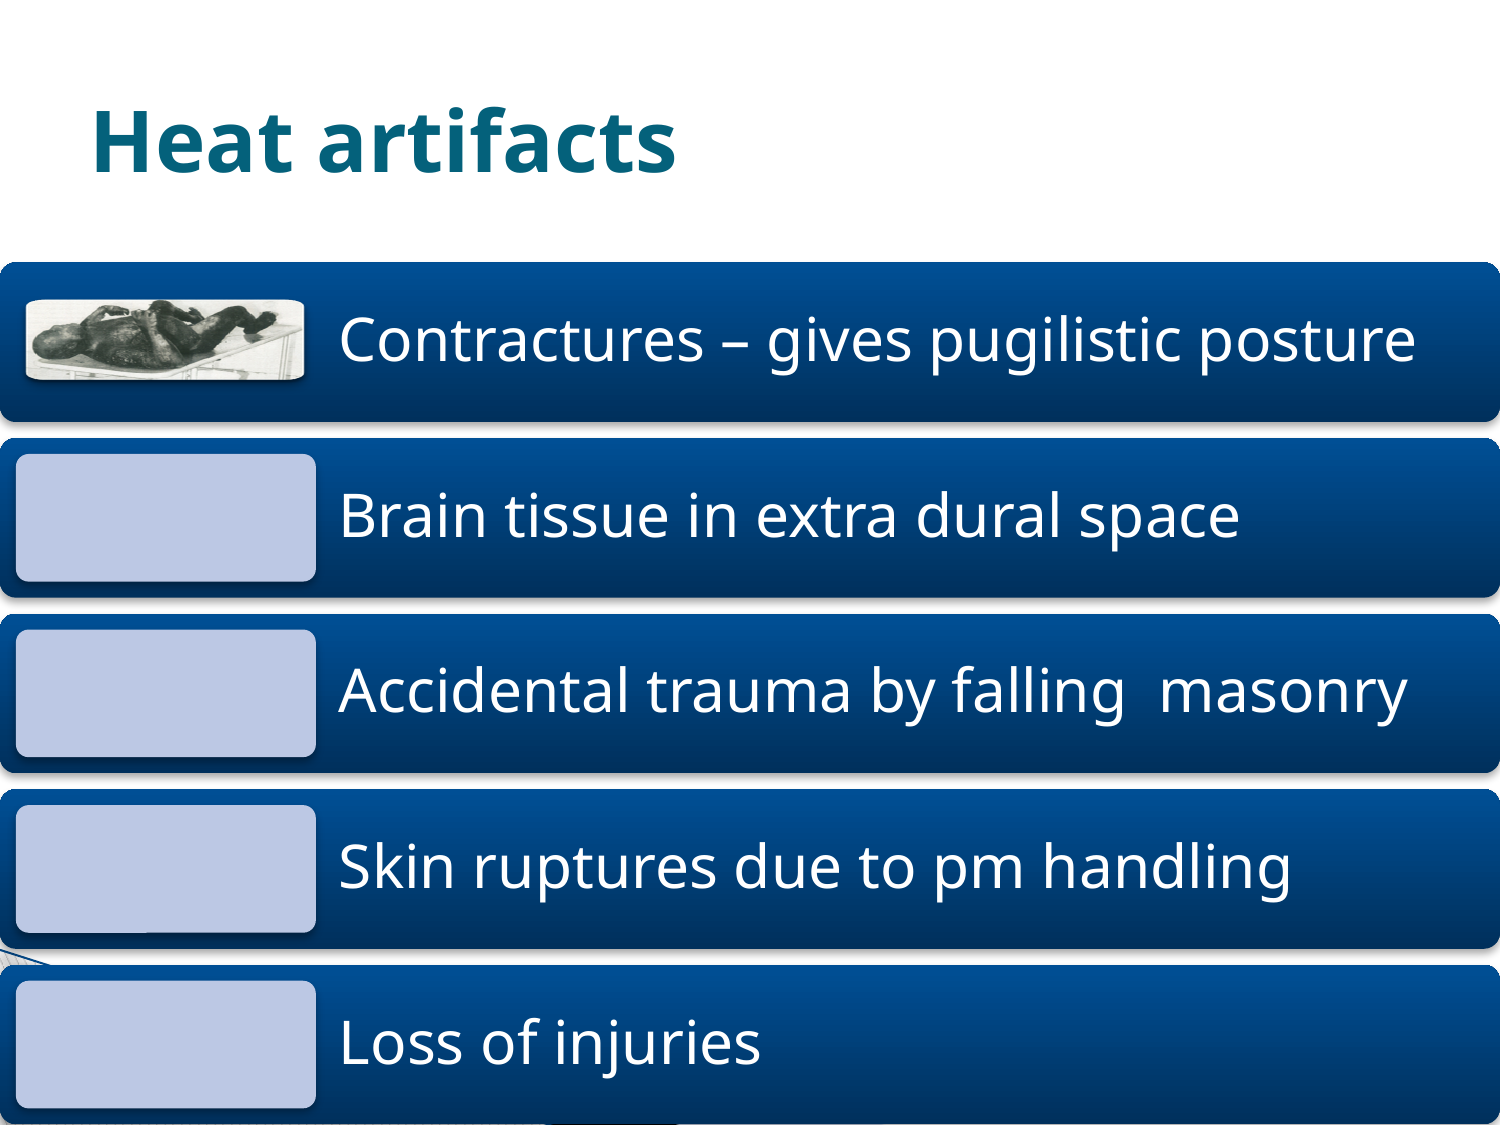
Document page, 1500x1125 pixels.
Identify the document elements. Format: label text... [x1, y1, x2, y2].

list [0, 262, 1500, 1125]
title Heat artifacts [75, 45, 1425, 233]
